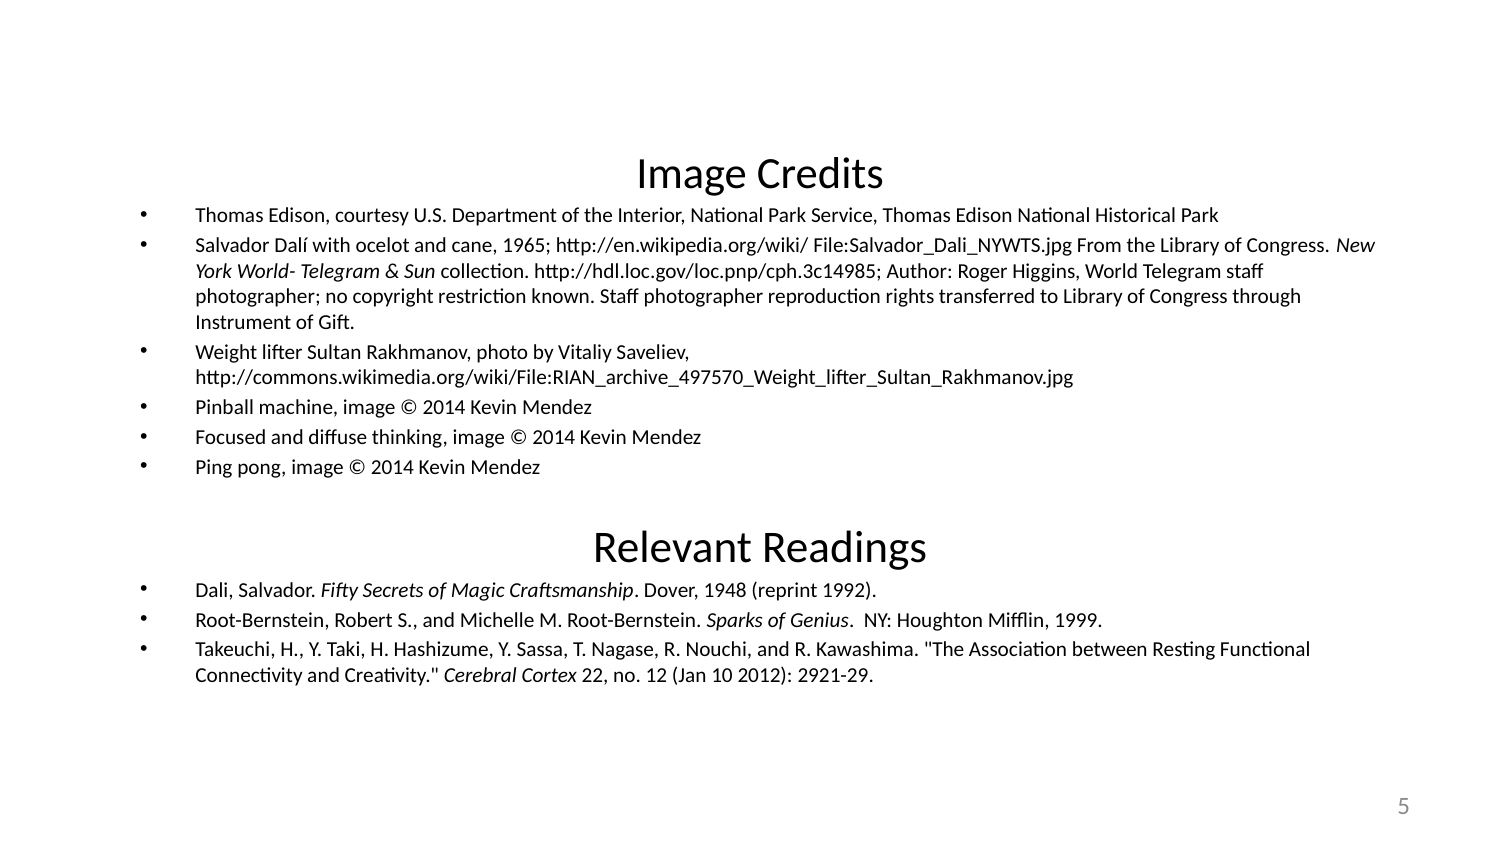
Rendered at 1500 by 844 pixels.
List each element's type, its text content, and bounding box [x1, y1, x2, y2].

text_box Image Credits Thomas Edison, courtesy U.S. Department of the Interior, National Park Service, Thomas Edison National Historical Park Salvador Dalí with ocelot and cane, 1965; http://en.wikipedia.org/wiki/ File:Salvador_Dali_NYWTS.jpg From the Library of Congress. New York World- Telegram & Sun collection. http://hdl.loc.gov/loc.pnp/cph.3c14985; Author: Roger Higgins, World Telegram staff photographer; no copyright restriction known. Staff photographer reproduction rights transferred to Library of Congress through Instrument of Gift. Weight lifter Sultan Rakhmanov, photo by Vitaliy Saveliev, http://commons.wikimedia.org/wiki/File:RIAN_archive_497570_Weight_lifter_Sultan_Rakhmanov.jpg Pinball machine, image © 2014 Kevin Mendez Focused and diffuse thinking, image © 2014 Kevin Mendez Ping pong, image © 2014 Kevin Mendez Relevant Readings Dali, Salvador. Fifty Secrets of Magic Craftsmanship. Dover, 1948 (reprint 1992). Root-Bernstein, Robert S., and Michelle M. Root-Bernstein. Sparks of Genius. NY: Houghton Mifflin, 1999. Takeuchi, H., Y. Taki, H. Hashizume, Y. Sassa, T. Nagase, R. Nouchi, and R. Kawashima. "The Association between Resting Functional Connectivity and Creativity." Cerebral Cortex 22, no. 12 (Jan 10 2012): 2921-29. [125, 71, 1396, 699]
slide_number 5 [1074, 782, 1425, 827]
